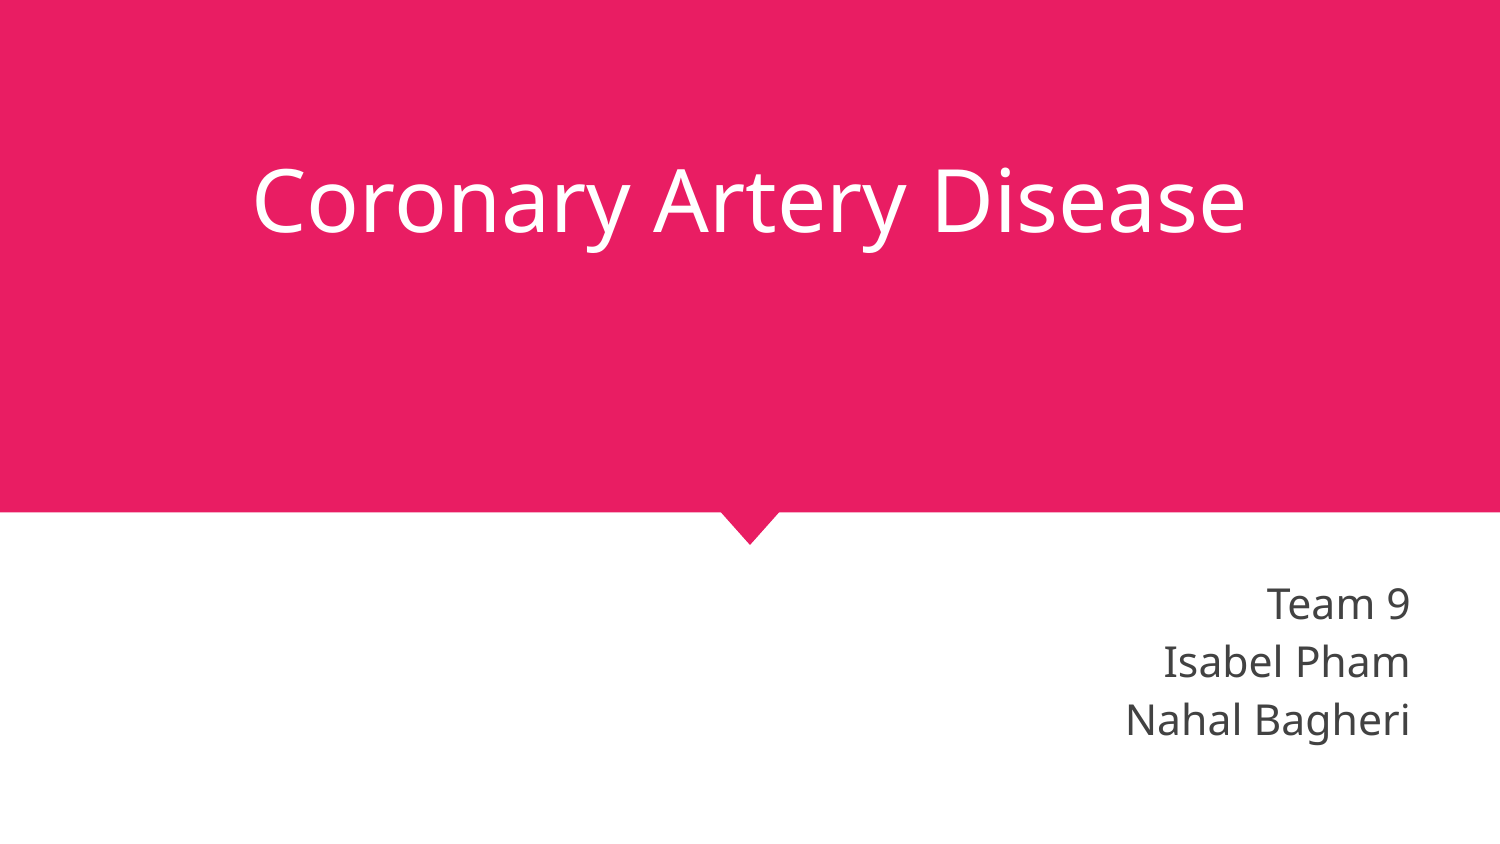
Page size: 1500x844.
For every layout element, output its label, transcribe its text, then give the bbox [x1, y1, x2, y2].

title Coronary Artery Disease [51, 122, 1449, 274]
subtitle Team 9 Isabel Pham Nahal Bagheri [67, 557, 1427, 765]
